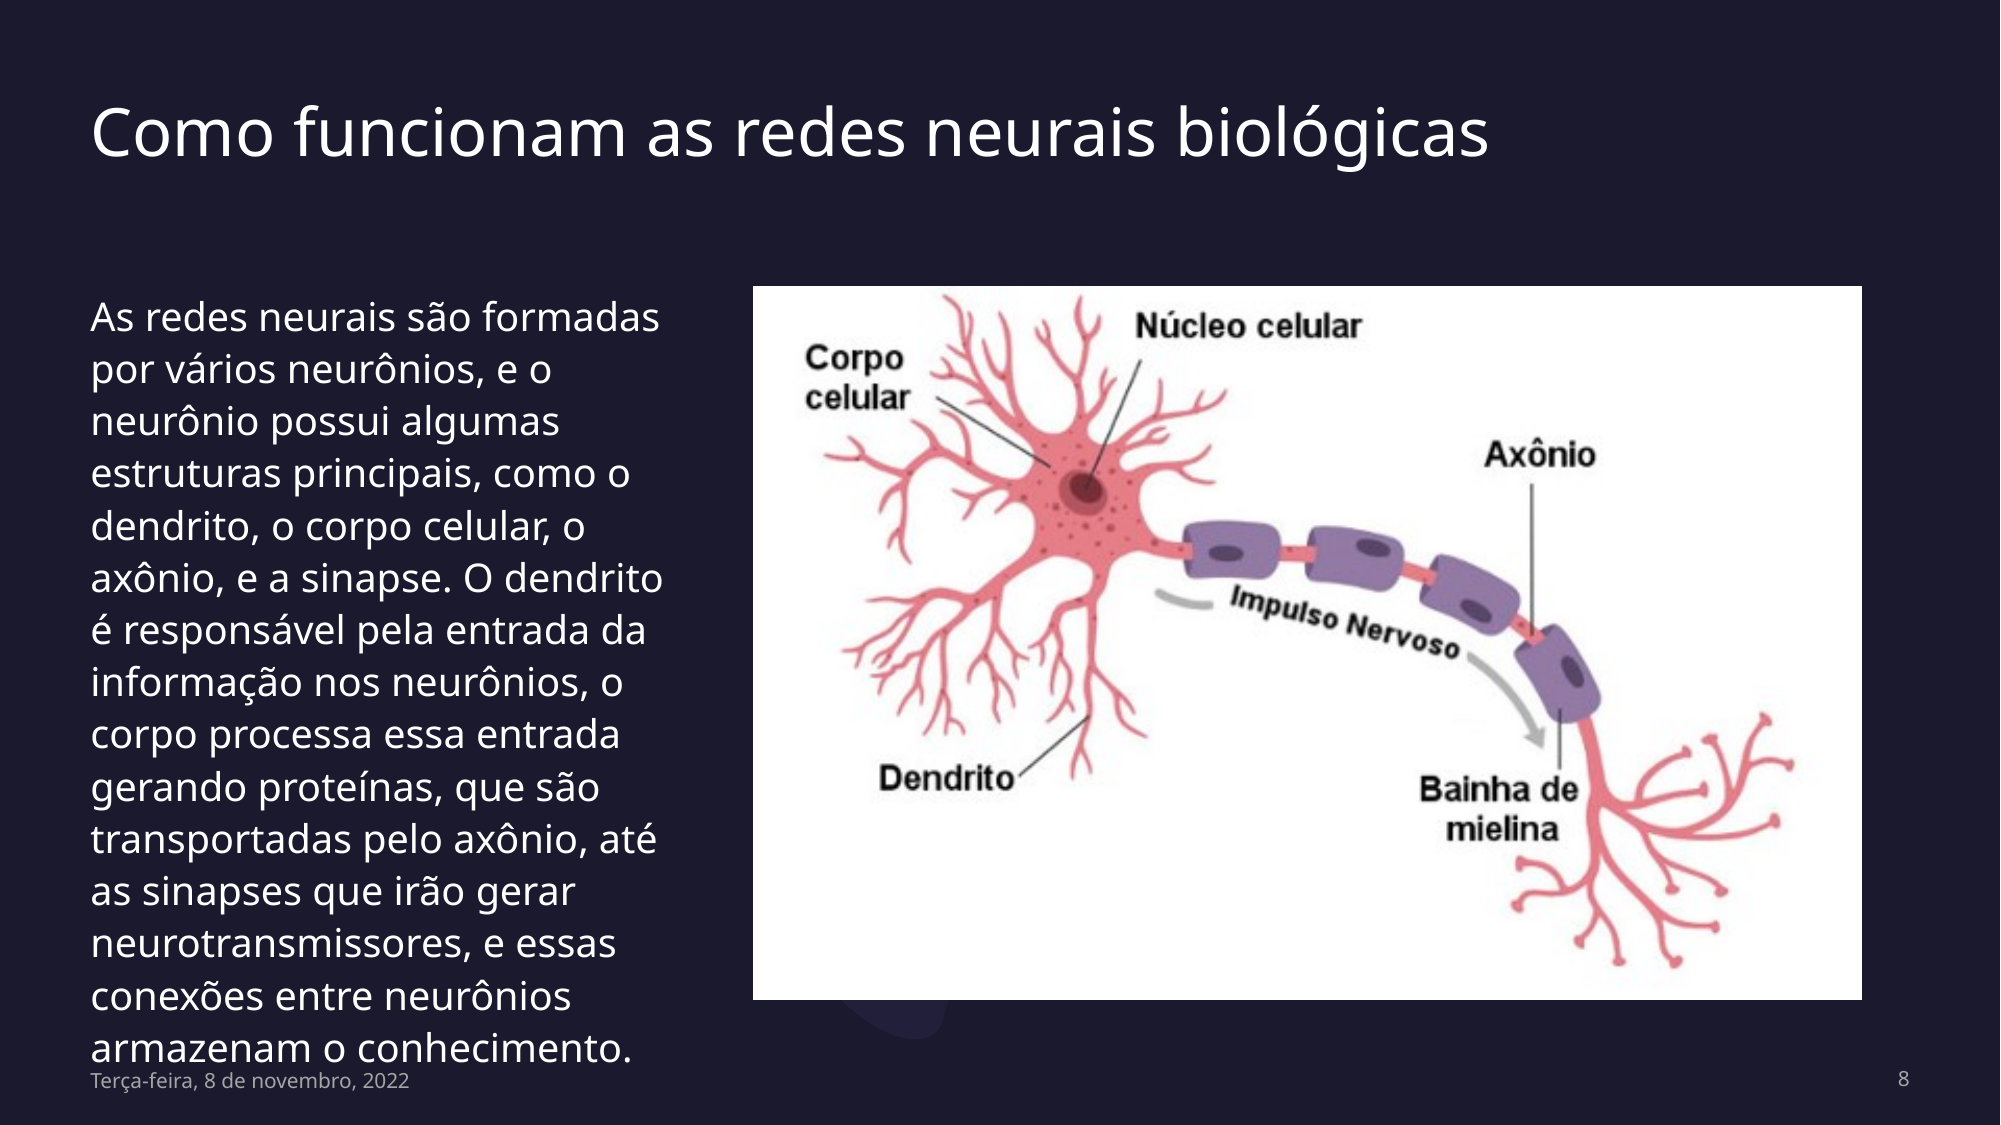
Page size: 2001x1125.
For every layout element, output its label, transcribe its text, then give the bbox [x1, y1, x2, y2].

title Como funcionam as redes neurais biológicas [90, 90, 1910, 252]
list As redes neurais são formadas por vários neurônios, e o neurônio possui algumas estruturas principais, como o dendrito, o corpo celular, o axônio, e a sinapse. O dendrito é responsável pela entrada da informação nos neurônios, o corpo processa essa entrada gerando proteínas, que são transportadas pelo axônio, até as sinapses que irão gerar neurotransmissores, e essas conexões entre neurônios armazenam o conhecimento. [90, 287, 676, 1000]
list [752, 286, 1862, 1000]
slide_number Terça-feira, 8 de novembro, 2022 [90, 1067, 522, 1093]
slide_number ‹#› [1632, 1067, 1910, 1093]
